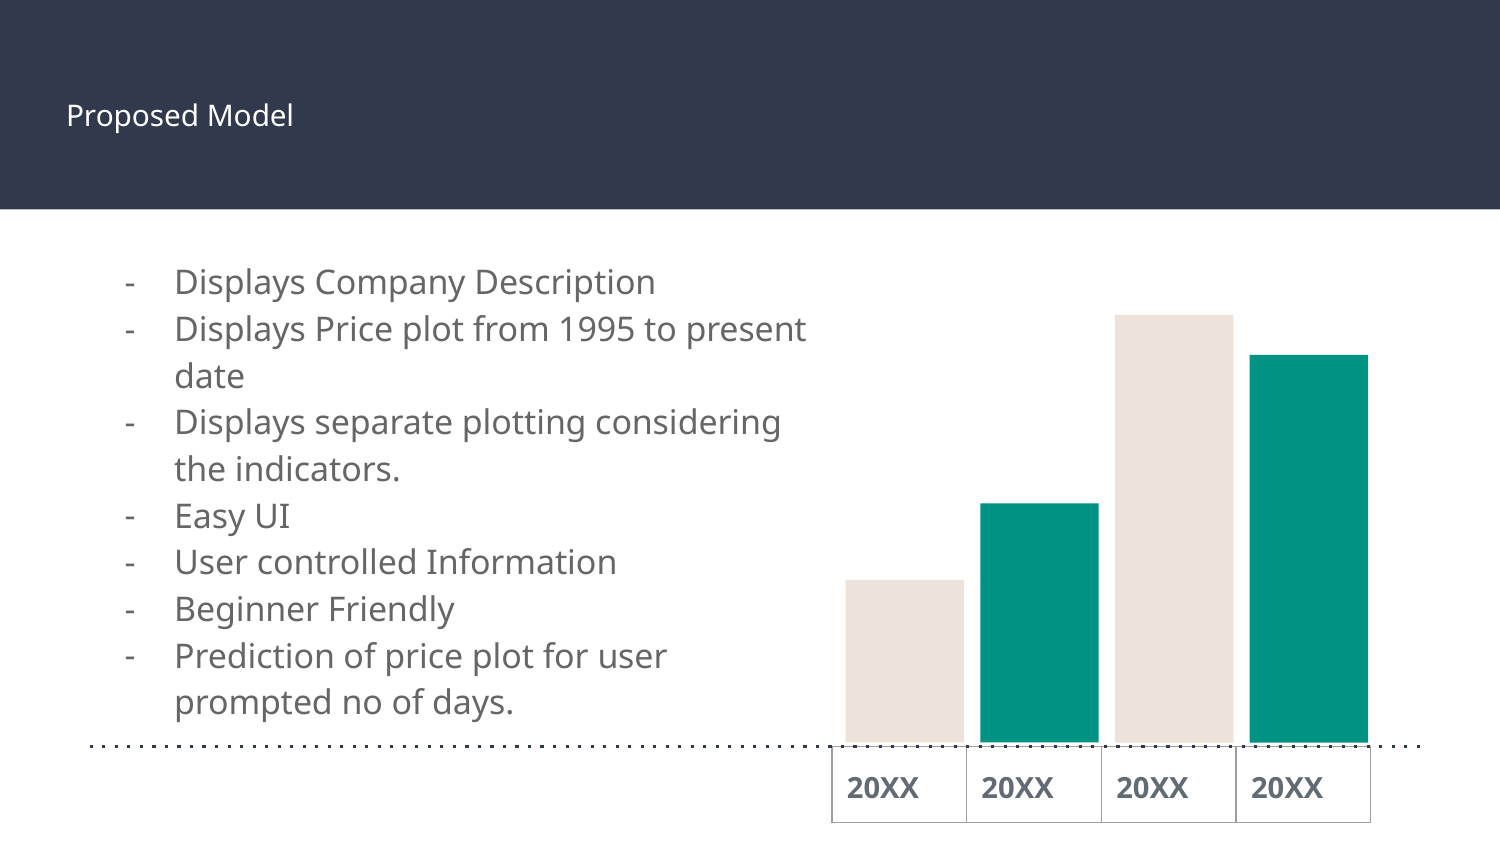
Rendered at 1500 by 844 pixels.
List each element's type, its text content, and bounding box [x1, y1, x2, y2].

list Displays Company Description Displays Price plot from 1995 to present date Displays separate plotting considering the indicators. Easy UI User controlled Information Beginner Friendly Prediction of price plot for user prompted no of days. [93, 239, 839, 738]
table_header 20XX [833, 756, 966, 822]
text_box [1249, 354, 1369, 743]
text_box [980, 503, 1099, 743]
table_header 20XX [967, 756, 1101, 822]
text_box [1114, 314, 1234, 743]
table_header 20XX [1102, 756, 1235, 822]
table_header 20XX [1237, 756, 1370, 822]
title Proposed Model [51, 82, 1449, 185]
text_box [845, 579, 965, 743]
